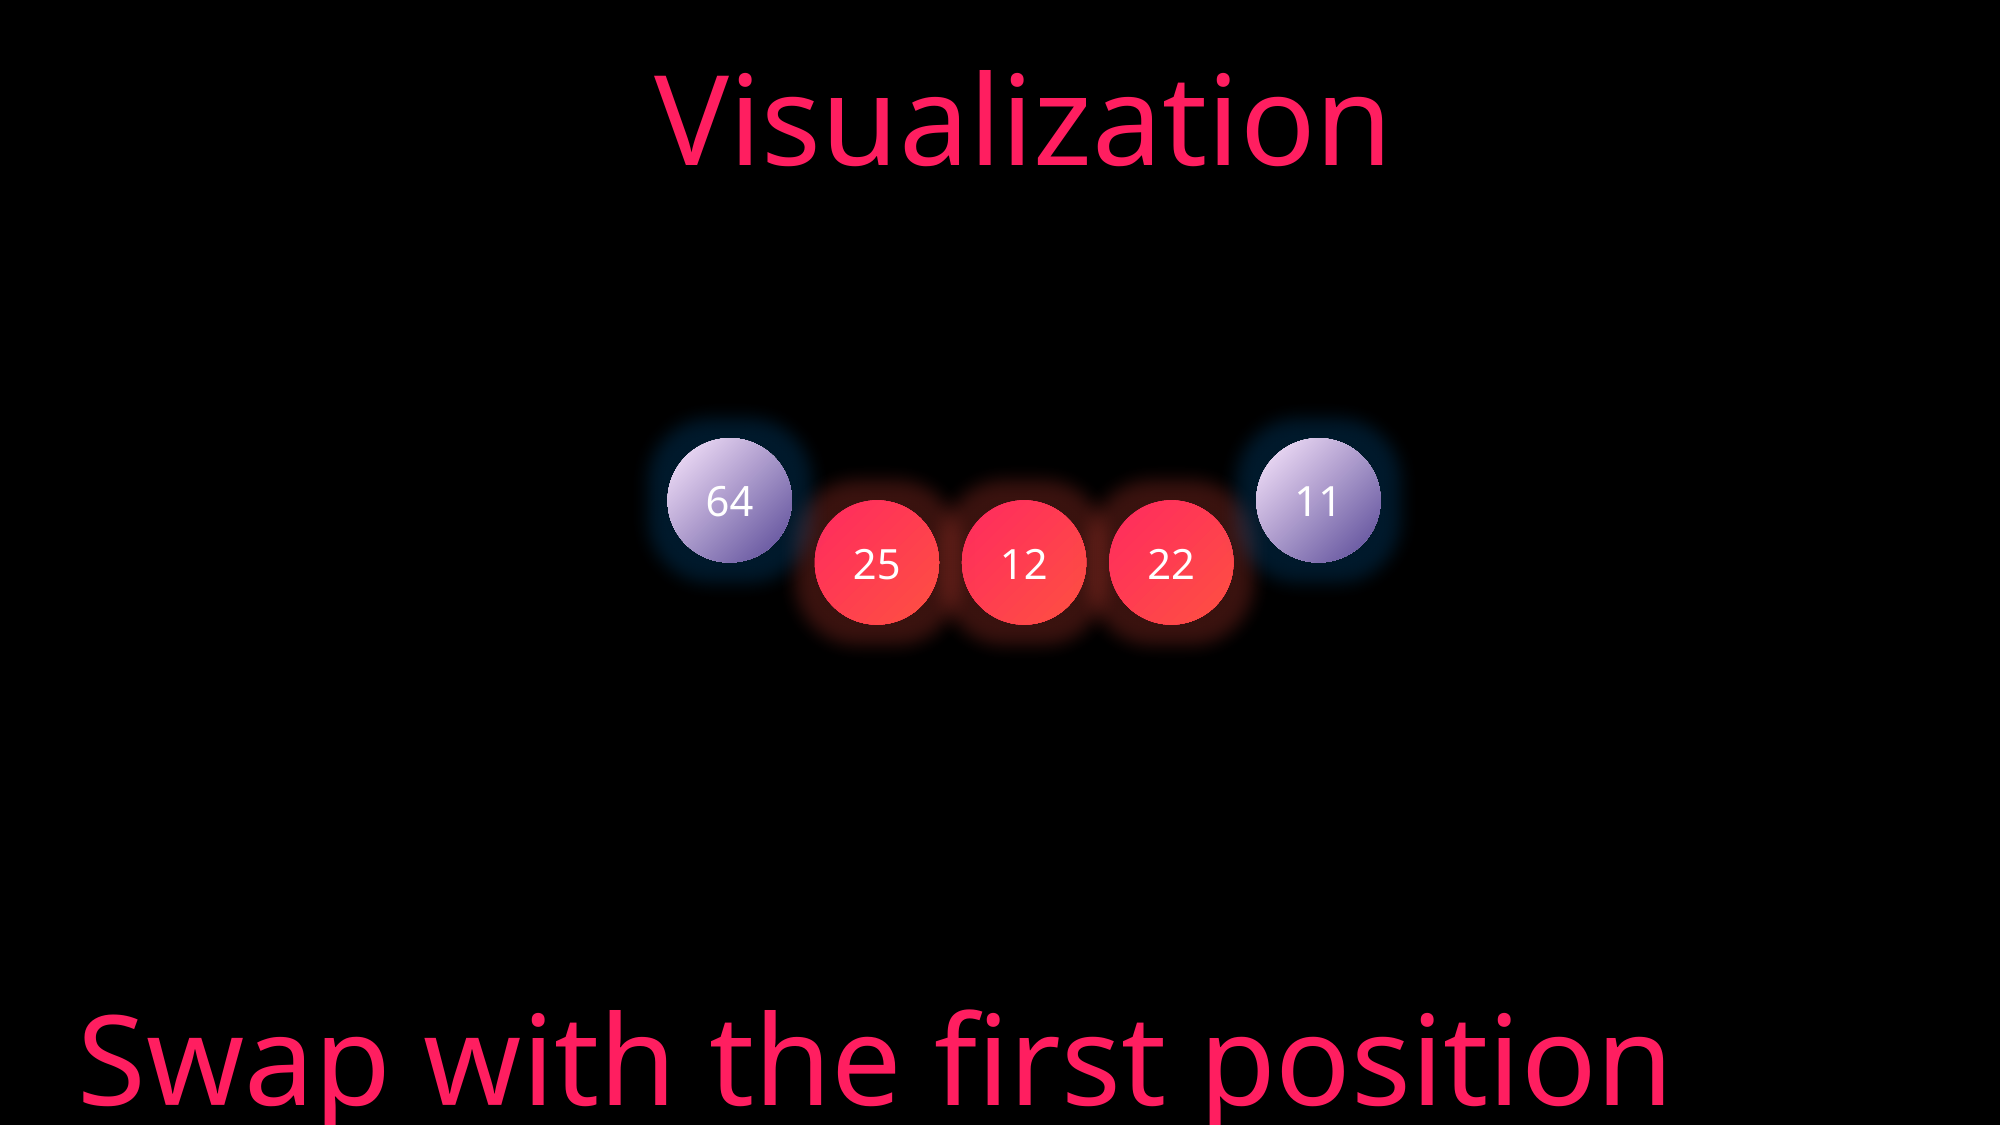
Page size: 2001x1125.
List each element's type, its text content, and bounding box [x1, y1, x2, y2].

text_box Visualization [639, 33, 1409, 199]
text_box 64 [666, 437, 793, 564]
text_box 11 [1255, 437, 1382, 564]
text_box Swap with the first position [62, 972, 1691, 1125]
text_box 25 [813, 499, 941, 626]
text_box 12 [969, 499, 1080, 626]
text_box 22 [1108, 499, 1235, 626]
